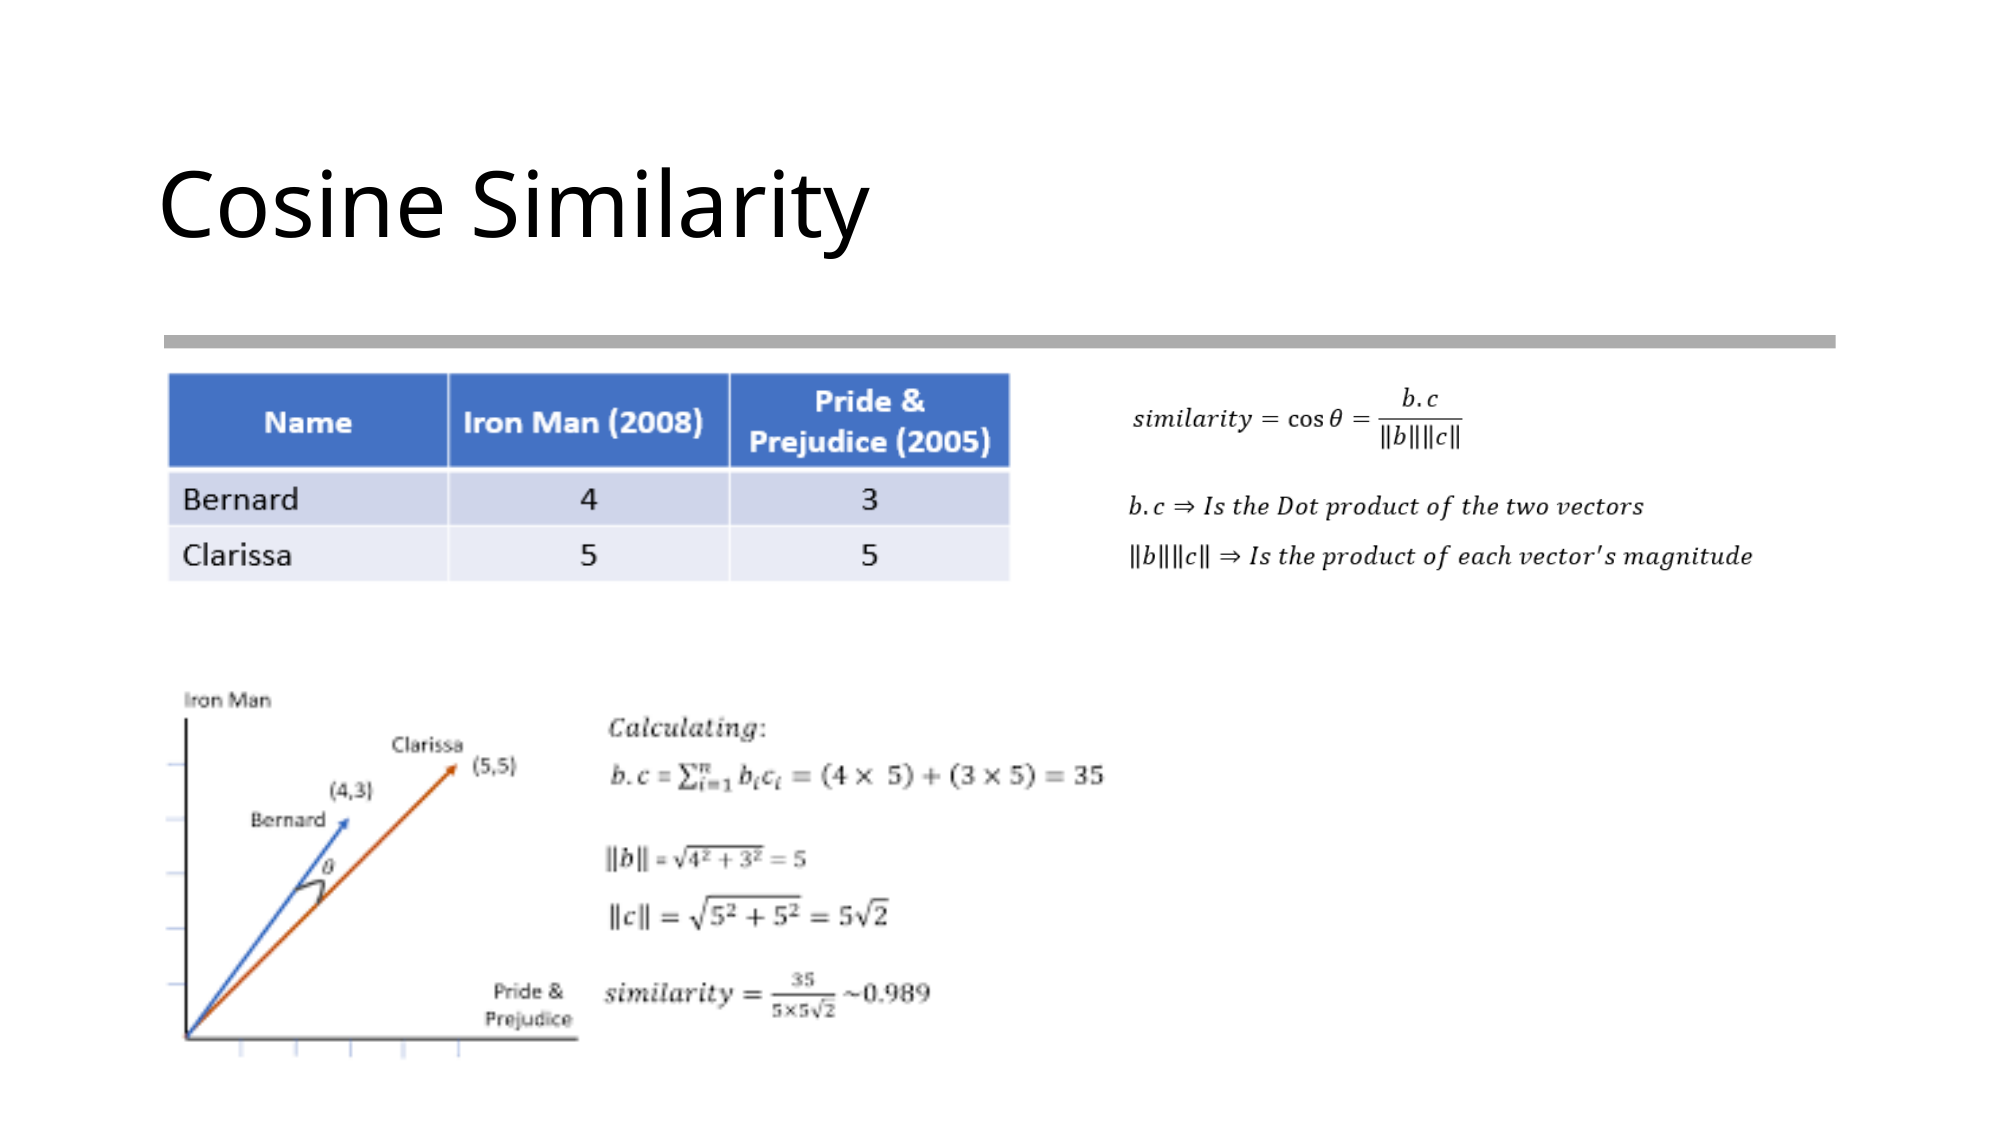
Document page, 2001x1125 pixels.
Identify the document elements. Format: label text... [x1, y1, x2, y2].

title Cosine Similarity [142, 99, 1858, 317]
picture [164, 682, 1111, 1063]
picture [164, 366, 1019, 591]
text_box [163, 334, 1837, 349]
picture [1110, 377, 1763, 581]
